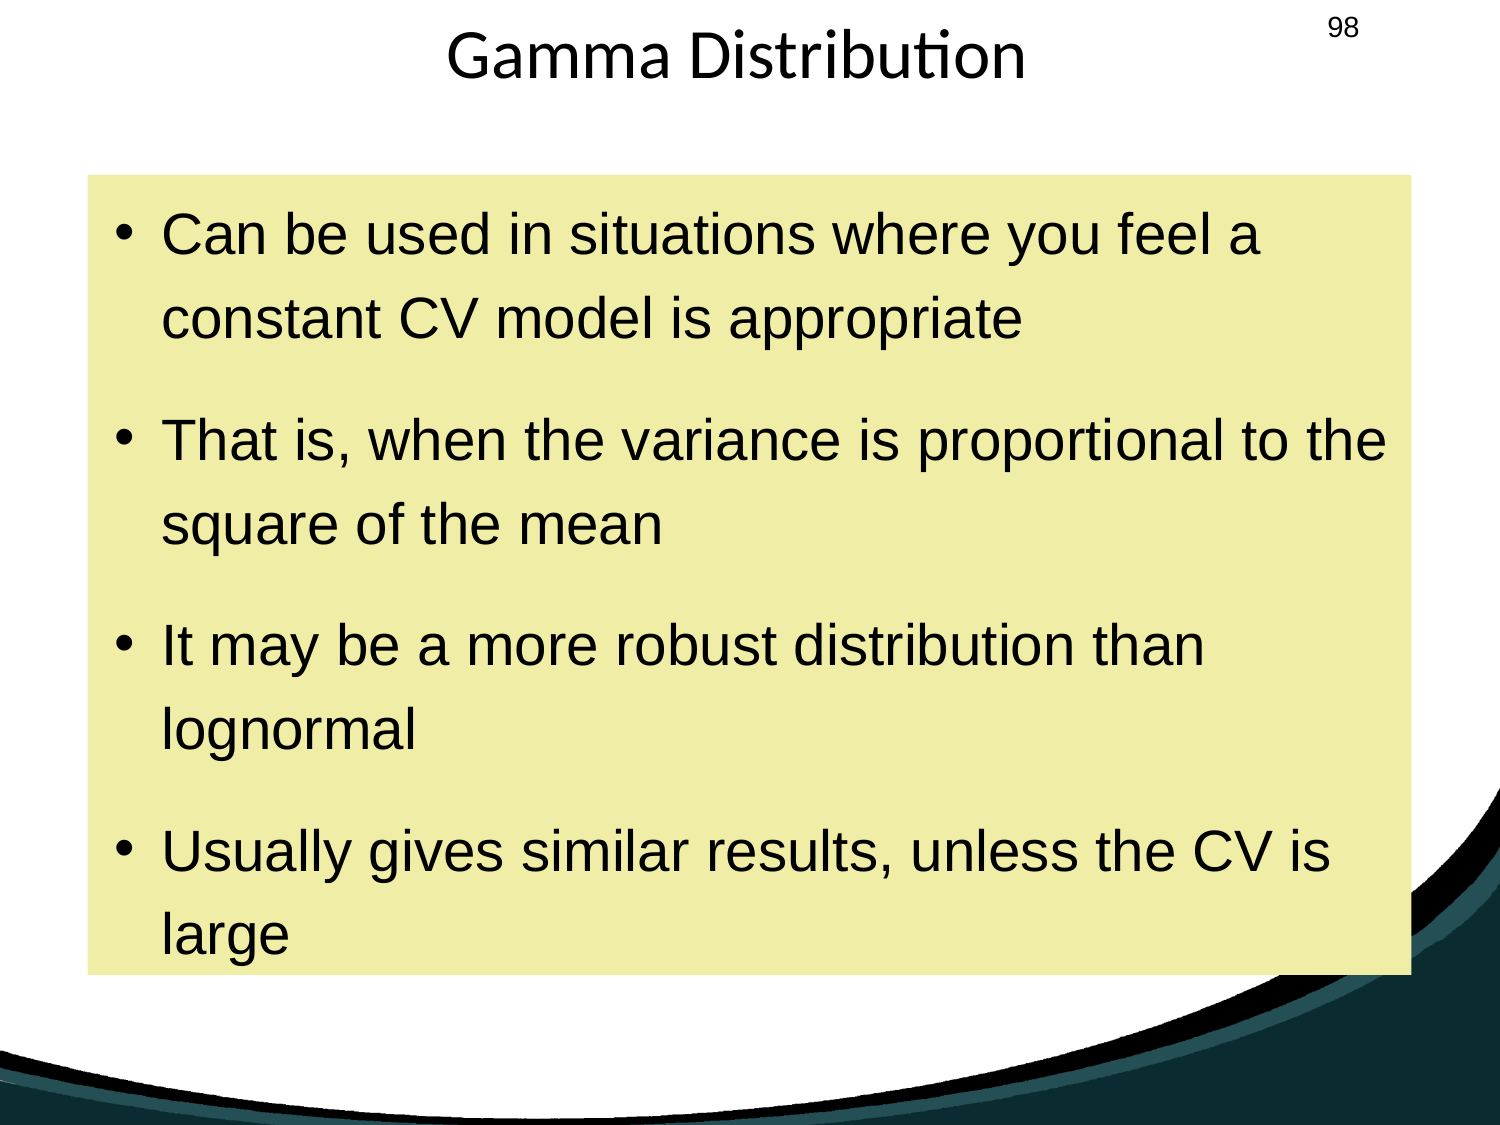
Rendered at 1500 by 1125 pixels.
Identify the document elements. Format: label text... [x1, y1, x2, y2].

text_box Can be used in situations where you feel a constant CV model is appropriate That is, when the variance is proportional to the square of the mean It may be a more robust distribution than lognormal Usually gives similar results, unless the CV is large [87, 174, 1412, 975]
picture [0, 0, 1500, 1125]
title Gamma Distribution [63, 0, 1412, 100]
